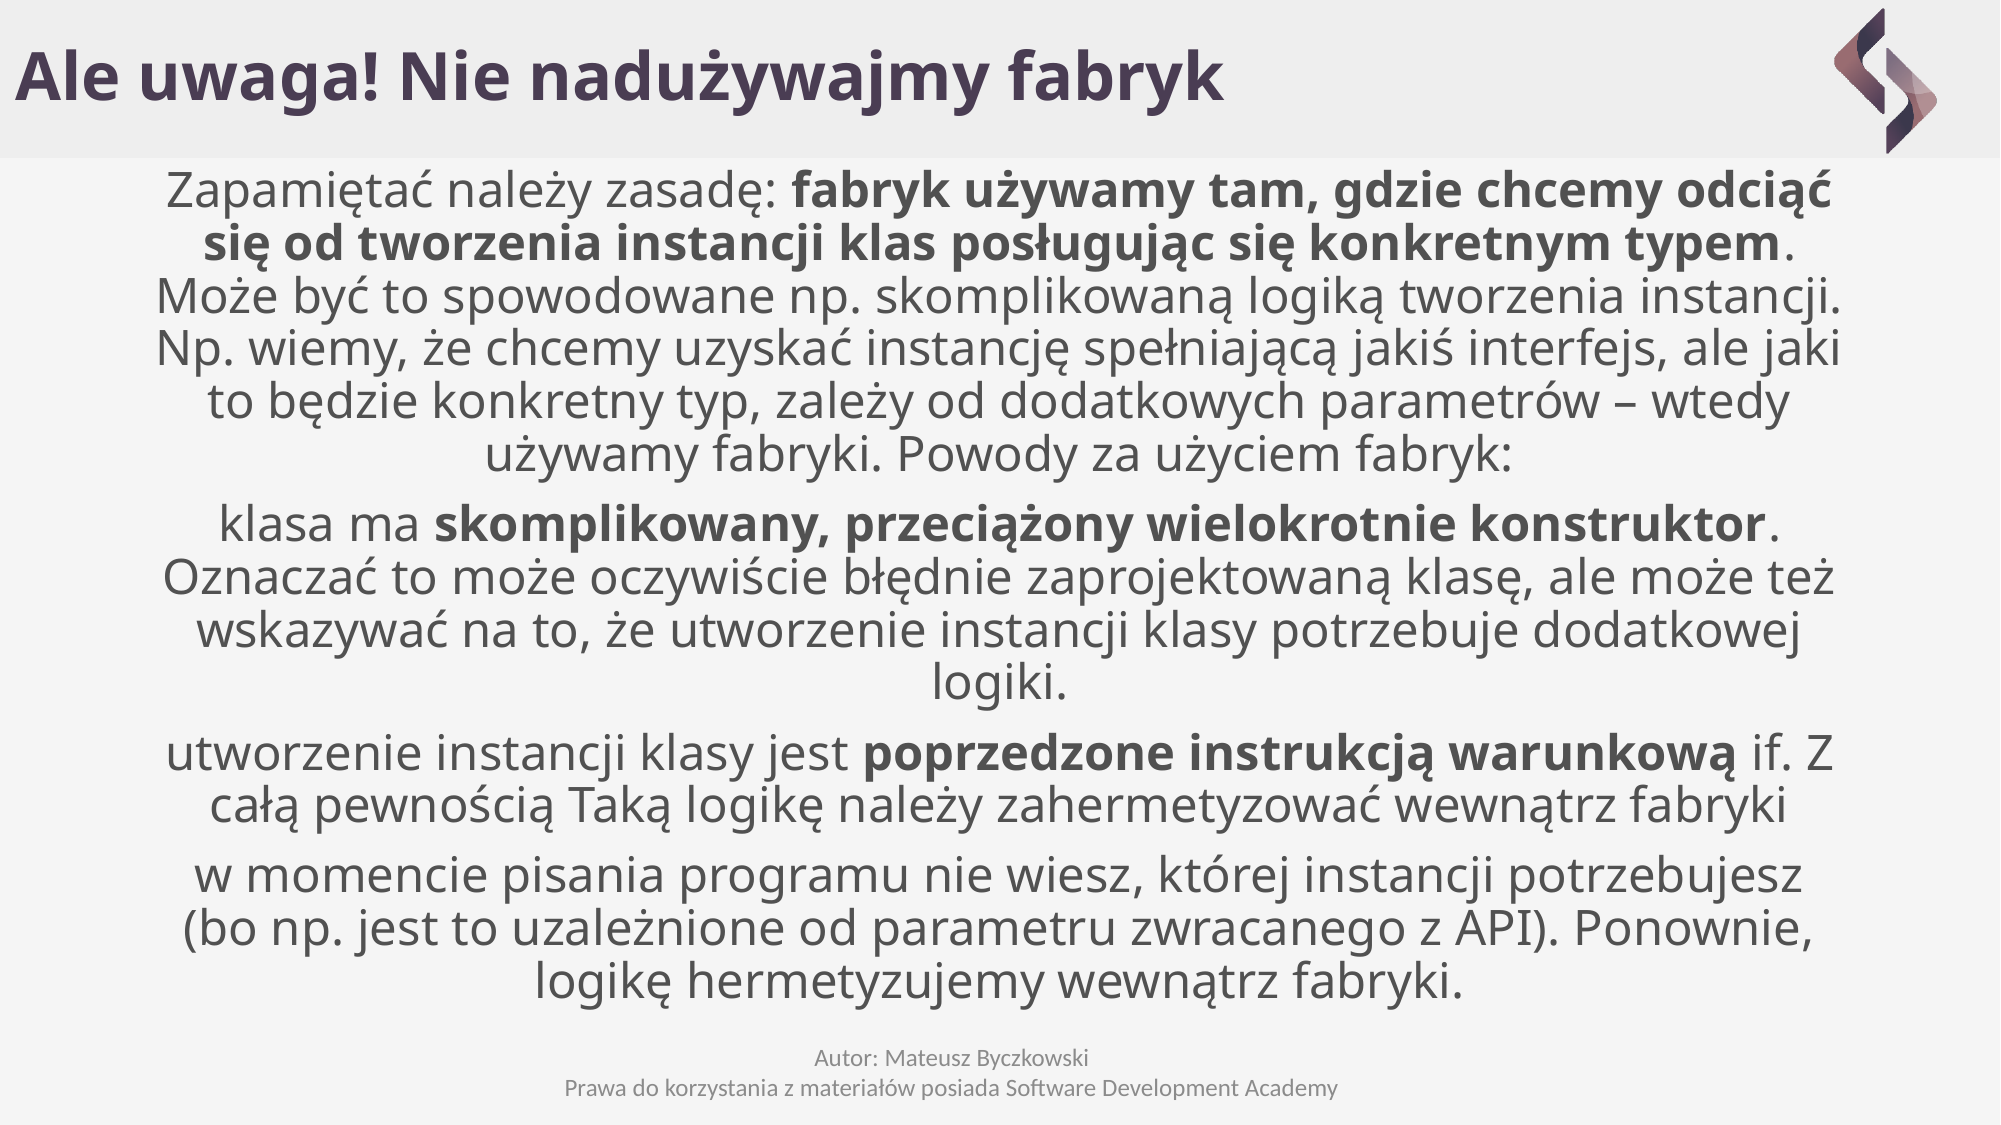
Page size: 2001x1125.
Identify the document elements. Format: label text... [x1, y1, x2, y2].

list Zapamiętać należy zasadę: fabryk używamy tam, gdzie chcemy odciąć się od tworzenia instancji klas posługując się konkretnym typem. Może być to spowodowane np. skomplikowaną logiką tworzenia instancji. Np. wiemy, że chcemy uzyskać instancję spełniającą jakiś interfejs, ale jaki to będzie konkretny typ, zależy od dodatkowych parametrów – wtedy używamy fabryki. Powody za użyciem fabryk: klasa ma skomplikowany, przeciążony wielokrotnie konstruktor. Oznaczać to może oczywiście błędnie zaprojektowaną klasę, ale może też wskazywać na to, że utworzenie instancji klasy potrzebuje dodatkowej logiki. utworzenie instancji klasy jest poprzedzone instrukcją warunkową if. Z całą pewnością Taką logikę należy zahermetyzować wewnątrz fabryki w momencie pisania programu nie wiesz, której instancji potrzebujesz (bo np. jest to uzależnione od parametru zwracanego z API). Ponownie, logikę hermetyzujemy wewnątrz fabryki. [137, 157, 1863, 1030]
text_box Autor: Mateusz Byczkowski Prawa do korzystania z materiałów posiada Software Development Academy [495, 1041, 1409, 1102]
picture [1788, 0, 2001, 166]
title Ale uwaga! Nie nadużywajmy fabryk [0, 0, 1788, 158]
